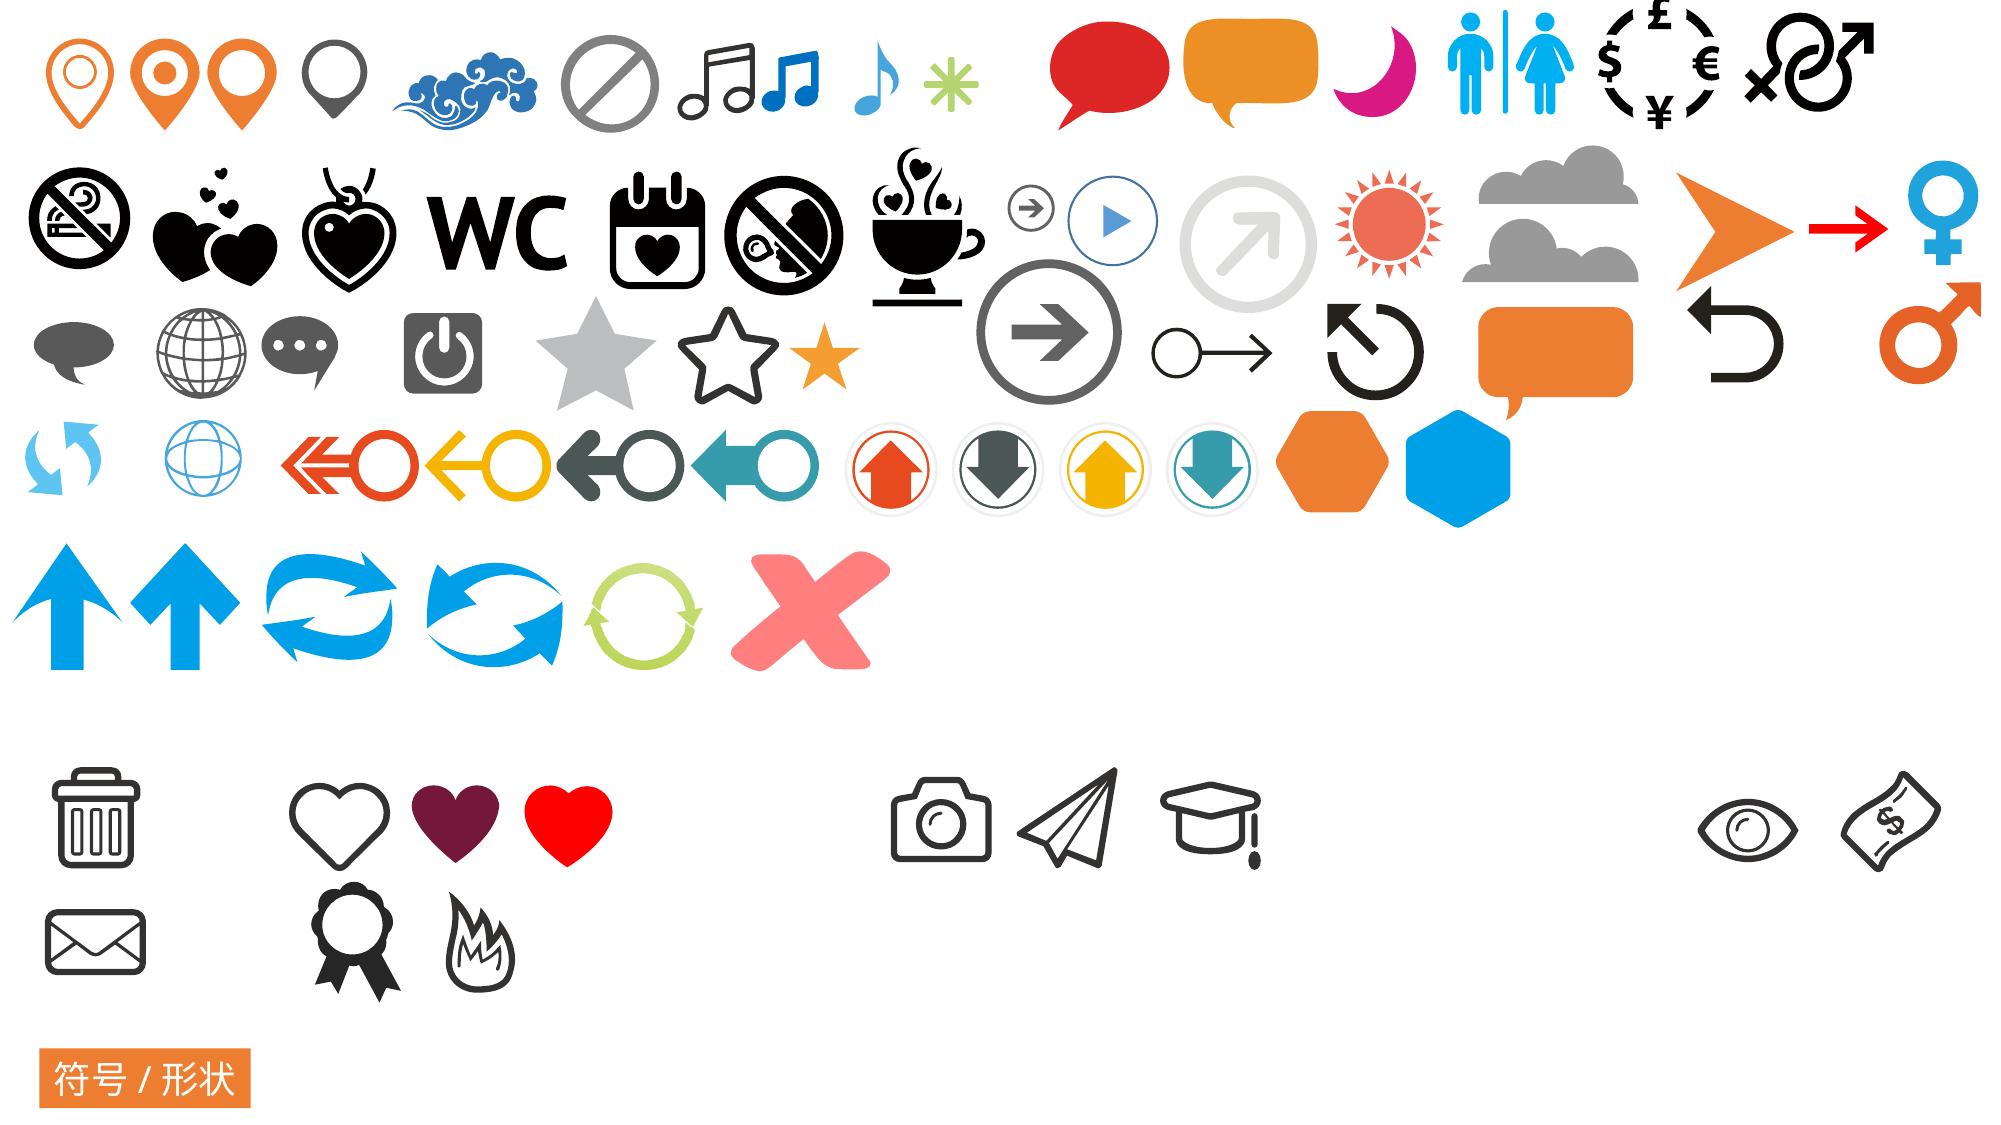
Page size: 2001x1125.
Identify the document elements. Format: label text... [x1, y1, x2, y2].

text_box [130, 38, 200, 131]
text_box [1604, 87, 1634, 118]
text_box [872, 299, 963, 307]
text_box [155, 307, 247, 399]
text_box [954, 195, 962, 215]
text_box [1333, 26, 1417, 118]
text_box 符号/形状 [39, 1048, 251, 1109]
text_box [1183, 18, 1319, 129]
text_box [1275, 411, 1389, 513]
text_box [1327, 303, 1379, 356]
text_box [1879, 282, 1982, 385]
text_box [975, 258, 1123, 406]
text_box [33, 322, 114, 385]
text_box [1840, 770, 1942, 873]
text_box [724, 175, 844, 296]
text_box [1598, 40, 1622, 83]
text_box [690, 429, 819, 502]
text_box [951, 422, 1045, 518]
text_box [1461, 218, 1639, 283]
text_box [1744, 12, 1835, 103]
text_box [89, 808, 103, 856]
text_box [935, 193, 952, 210]
text_box [28, 167, 131, 270]
text_box [677, 306, 779, 405]
text_box [301, 39, 368, 119]
text_box [302, 167, 397, 293]
text_box [1645, 95, 1674, 130]
text_box [1784, 22, 1874, 112]
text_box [445, 891, 519, 993]
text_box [890, 776, 992, 863]
text_box [1461, 12, 1481, 32]
text_box [1502, 9, 1508, 114]
text_box [214, 167, 228, 180]
text_box [883, 193, 903, 212]
text_box [1478, 307, 1634, 421]
text_box [1687, 286, 1784, 383]
text_box [1648, 0, 1672, 30]
text_box [897, 147, 922, 215]
text_box [152, 211, 222, 282]
text_box [311, 881, 402, 1003]
text_box [524, 785, 613, 868]
text_box [130, 543, 241, 670]
text_box [426, 562, 562, 629]
text_box [392, 52, 538, 131]
text_box [1151, 327, 1273, 379]
text_box [899, 277, 936, 294]
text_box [45, 38, 114, 130]
text_box [609, 187, 706, 290]
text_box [556, 428, 685, 503]
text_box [1179, 175, 1318, 313]
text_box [8, 421, 118, 496]
text_box [1006, 183, 1056, 233]
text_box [280, 429, 419, 502]
text_box [560, 34, 660, 133]
text_box [210, 223, 278, 287]
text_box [583, 563, 703, 671]
text_box [1516, 33, 1575, 115]
text_box [1050, 21, 1170, 131]
text_box [789, 322, 860, 390]
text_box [1058, 422, 1153, 518]
text_box [1535, 12, 1555, 32]
text_box [1405, 409, 1511, 528]
text_box [218, 199, 239, 219]
text_box [207, 38, 277, 131]
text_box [1160, 781, 1261, 870]
text_box [12, 543, 123, 670]
text_box [411, 785, 500, 863]
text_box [424, 429, 552, 502]
text_box [1016, 767, 1118, 869]
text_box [1697, 798, 1799, 863]
text_box [426, 196, 516, 270]
text_box [1327, 304, 1424, 401]
text_box [199, 187, 217, 203]
text_box [677, 42, 755, 121]
text_box [854, 40, 899, 116]
text_box [164, 420, 242, 497]
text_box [844, 422, 938, 518]
text_box [1676, 172, 1795, 292]
text_box [633, 171, 644, 205]
text_box [730, 551, 891, 672]
text_box [872, 219, 963, 275]
text_box [1067, 175, 1159, 267]
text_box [1165, 422, 1259, 518]
text_box [909, 158, 932, 181]
text_box [923, 57, 979, 112]
text_box [289, 782, 391, 872]
text_box [924, 167, 942, 215]
text_box [261, 316, 339, 391]
text_box [1692, 46, 1720, 81]
text_box [535, 296, 657, 411]
text_box [70, 808, 84, 856]
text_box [1334, 169, 1444, 279]
text_box [761, 50, 820, 112]
text_box [671, 171, 682, 205]
text_box [1809, 205, 1889, 253]
text_box [1686, 89, 1714, 118]
text_box [516, 195, 568, 271]
text_box [1908, 160, 1979, 266]
text_box [1447, 33, 1494, 115]
text_box [44, 909, 146, 976]
text_box [428, 601, 563, 668]
text_box [51, 767, 141, 869]
text_box [108, 808, 122, 856]
text_box [403, 313, 483, 394]
text_box [957, 228, 986, 260]
text_box [1606, 8, 1634, 36]
text_box [1478, 145, 1639, 204]
text_box [261, 598, 393, 663]
text_box [872, 185, 890, 215]
text_box [266, 551, 398, 616]
text_box [1686, 8, 1714, 38]
